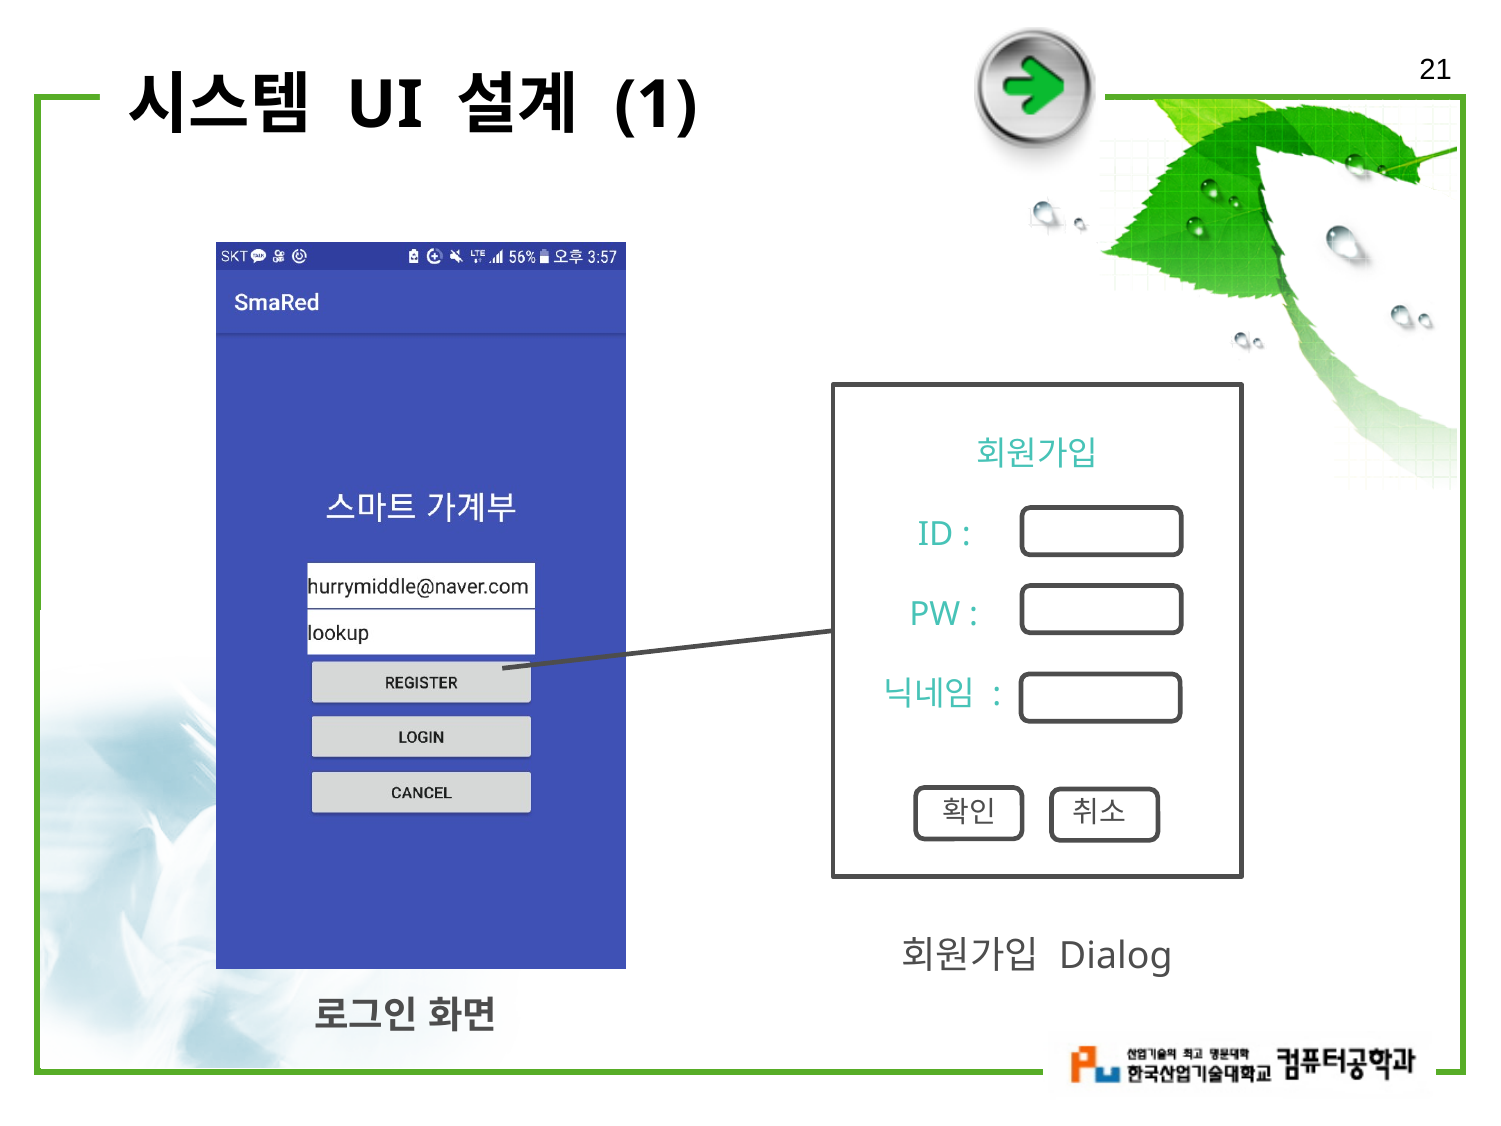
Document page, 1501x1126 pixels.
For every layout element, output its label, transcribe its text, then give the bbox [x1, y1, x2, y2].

text_box 회원가입 Dialog [886, 924, 1188, 984]
text_box [915, 787, 1019, 839]
title 시스템 UI 설계 (1) [112, 54, 876, 147]
text_box 회원가입 ID : PW : 닉네임 : [833, 384, 1242, 877]
slide_number 21 [1116, 42, 1467, 83]
text_box [1022, 585, 1182, 633]
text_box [501, 630, 834, 669]
text_box [1022, 507, 1182, 555]
picture [974, 27, 1457, 518]
picture [40, 242, 626, 1068]
text_box 확인 [927, 786, 1034, 837]
text_box [1051, 789, 1156, 841]
text_box [1021, 673, 1181, 722]
text_box 취소 [1057, 786, 1165, 837]
text_box 로그인 화면 [299, 983, 513, 1044]
picture [1043, 1031, 1436, 1100]
